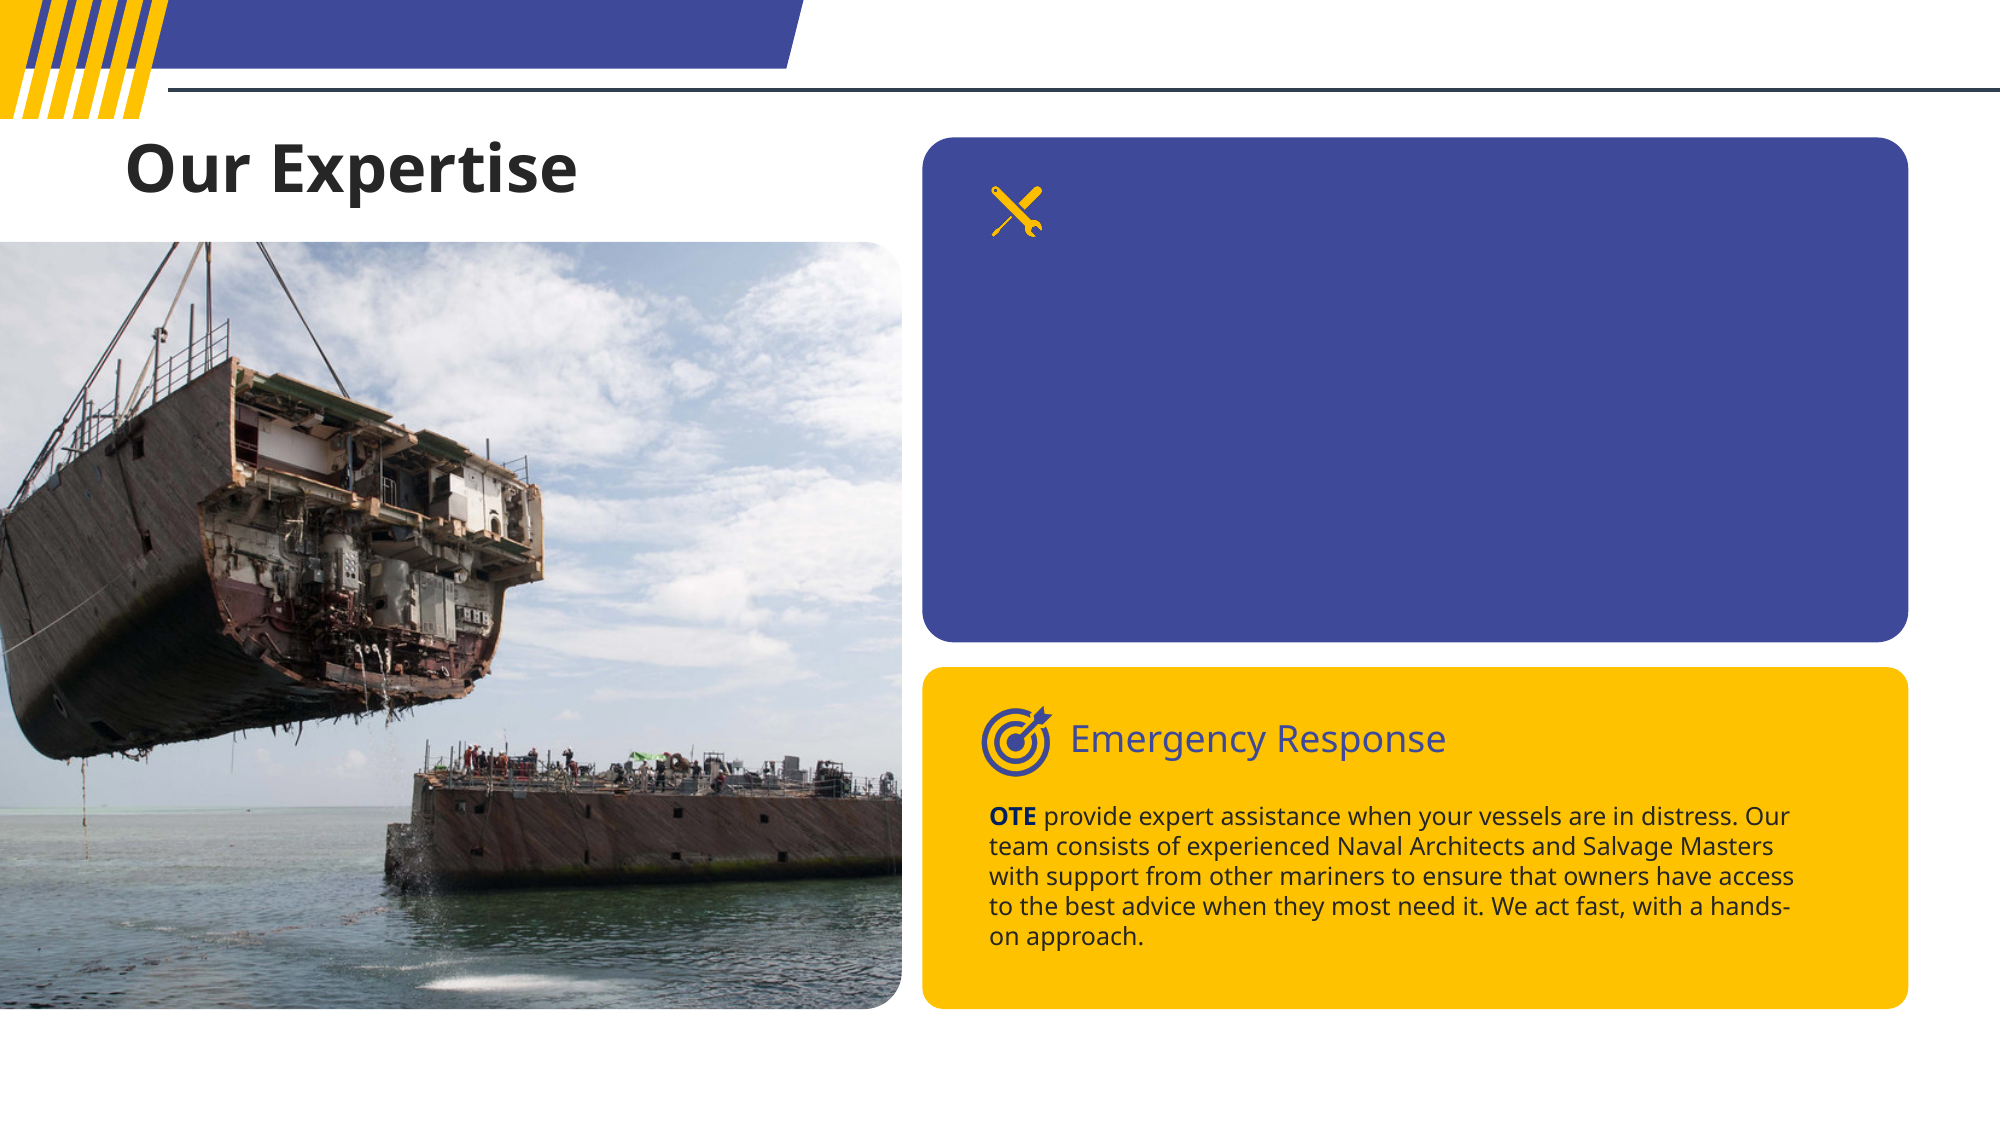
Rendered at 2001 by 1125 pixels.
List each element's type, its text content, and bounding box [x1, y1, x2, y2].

text_box [921, 665, 1910, 1011]
text_box [169, 0, 805, 70]
text_box OTE provide expert assistance when your vessels are in distress. Our team consists of experienced Naval Architects and Salvage Masters with support from other mariners to ensure that owners have access to the best advice when they most need it. We act fast, with a hands-on approach. [974, 793, 1836, 958]
text_box Emergency Response [1060, 707, 1521, 768]
text_box [0, 240, 903, 1011]
text_box [921, 136, 1910, 644]
picture [974, 698, 1060, 784]
text_box Our Expertise [109, 118, 594, 214]
picture [986, 181, 1047, 242]
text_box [0, 0, 169, 119]
